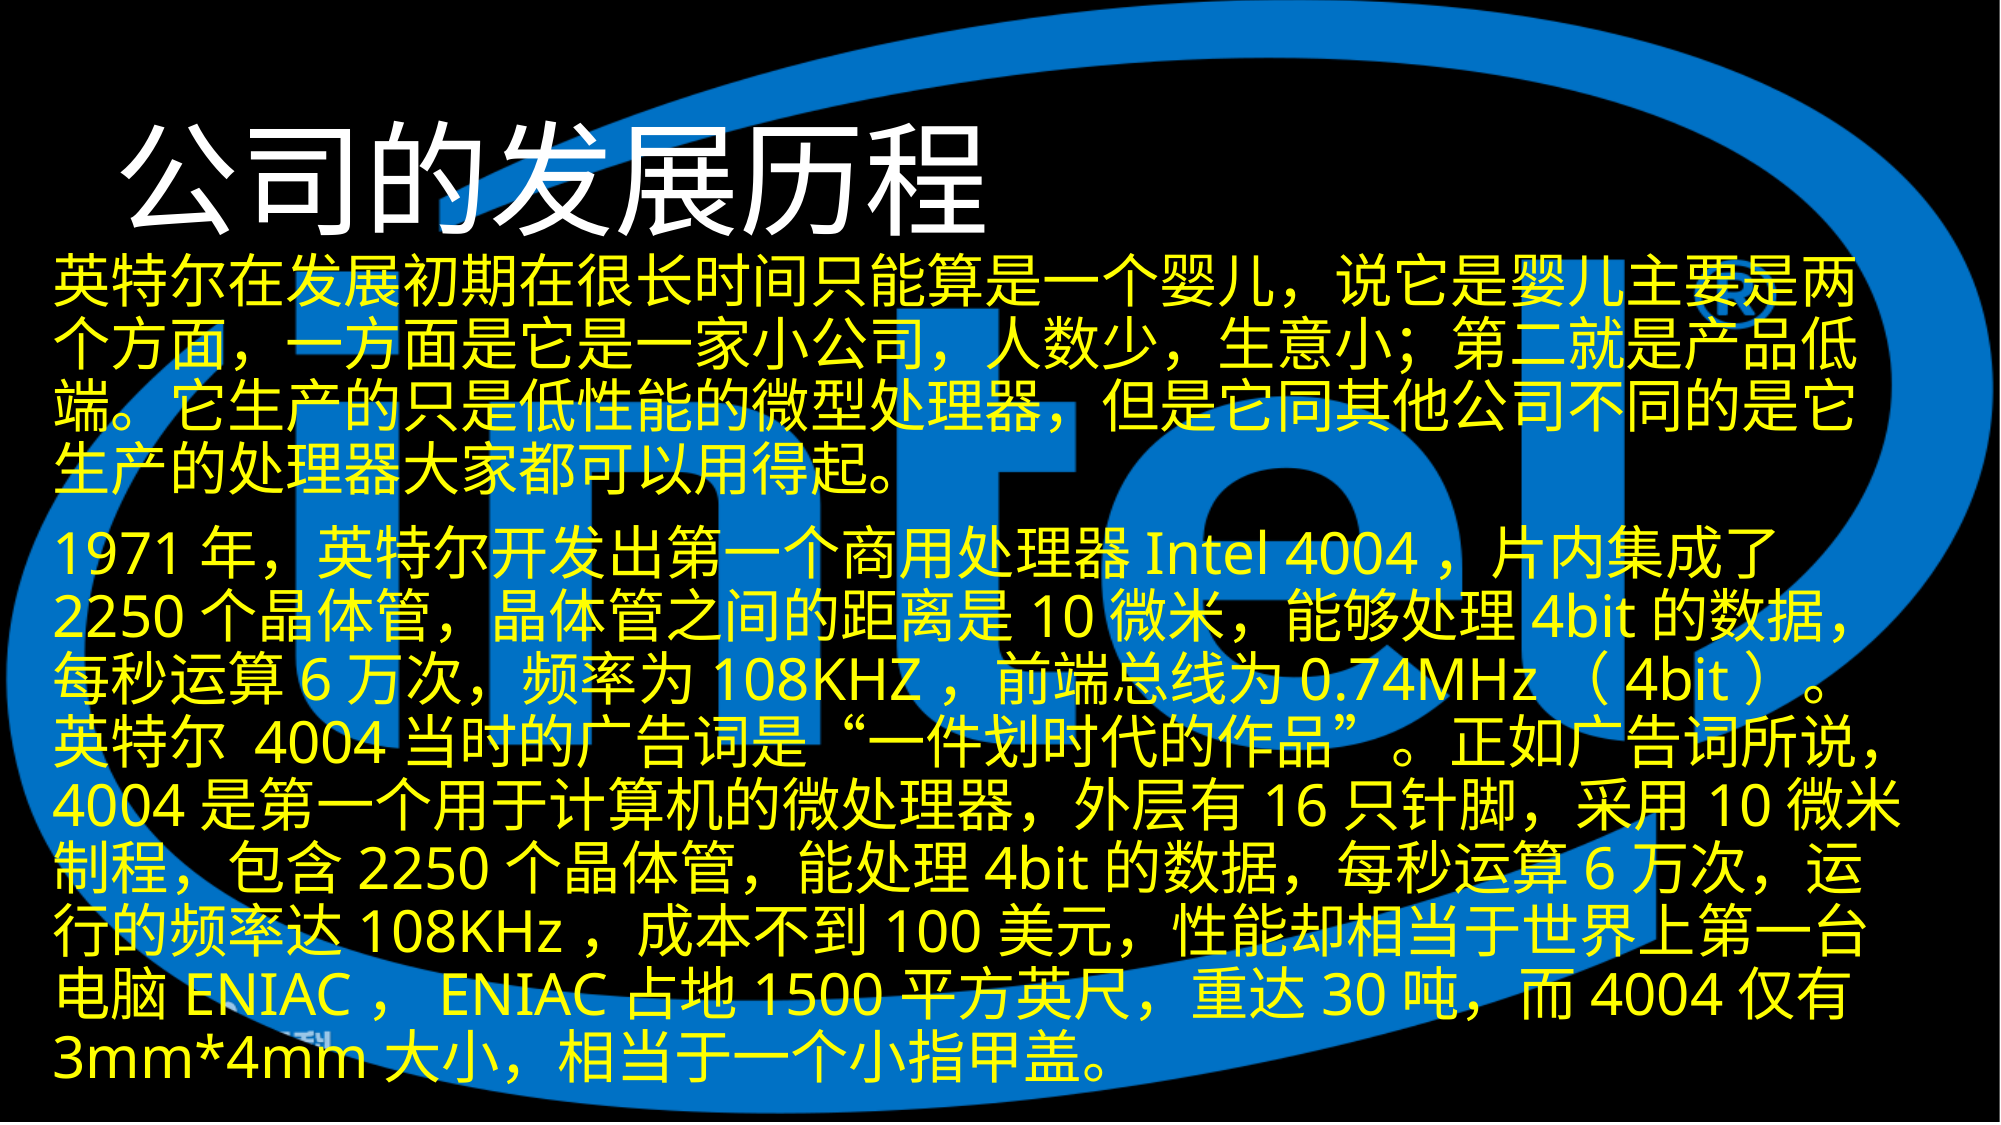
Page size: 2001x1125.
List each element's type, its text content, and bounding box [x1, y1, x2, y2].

subtitle 英特尔在发展初期在很长时间只能算是一个婴儿，说它是婴儿主要是两个方面，一方面是它是一家小公司，人数少，生意小；第二就是产品低端。它生产的只是低性能的微型处理器，但是它同其他公司不同的是它生产的处理器大家都可以用得起。 1971年，英特尔开发出第一个商用处理器Intel 4004，片内集成了2250个晶体管，晶体管之间的距离是10微米，能够处理4bit的数据，每秒运算6万次，频率为108KHZ，前端总线为0.74MHz（4bit）。英特尔 4004当时的广告词是“一件划时代的作品”。正如广告词所说，4004是第一个用于计算机的微处理器，外层有16只针脚，采用10微米制程，包含2250个晶体管，能处理4bit的数据，每秒运算6万次，运行的频率达108KHz，成本不到100美元，性能却相当于世界上第一台电脑ENIAC，ENIAC占地1500平方英尺，重达30吨，而4004仅有3mm*4mm大小，相当于一个小指甲盖。 [37, 244, 1929, 1083]
picture [0, 0, 2000, 1122]
title 公司的发展历程 [0, 0, 1108, 261]
